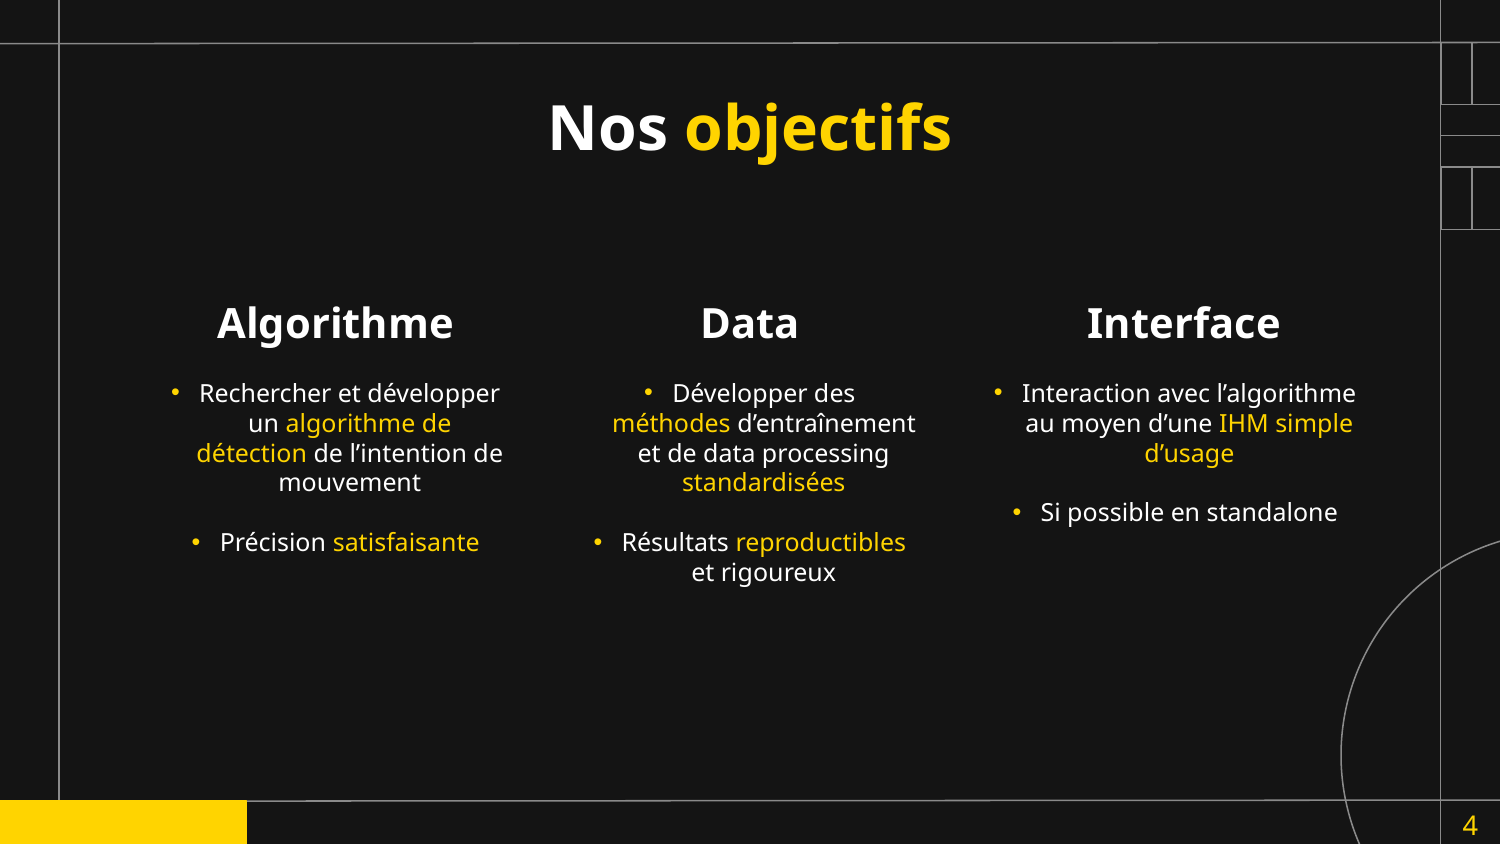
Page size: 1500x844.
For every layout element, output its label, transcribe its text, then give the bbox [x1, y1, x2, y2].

subtitle Rechercher et développer un algorithme de détection de l’intention de mouvement Précision satisfaisante [152, 362, 519, 611]
title Nos objectifs [118, 72, 1382, 167]
subtitle Développer des méthodes d’entraînement et de data processing standardisées Résultats reproductibles et rigoureux [567, 362, 933, 611]
subtitle Interface [987, 285, 1382, 363]
text_box 4 [1437, 801, 1500, 844]
subtitle Interaction avec l’algorithme au moyen d’une IHM simple d’usage Si possible en standalone [978, 362, 1373, 611]
subtitle Algorithme [158, 285, 513, 363]
subtitle Data [573, 285, 927, 363]
